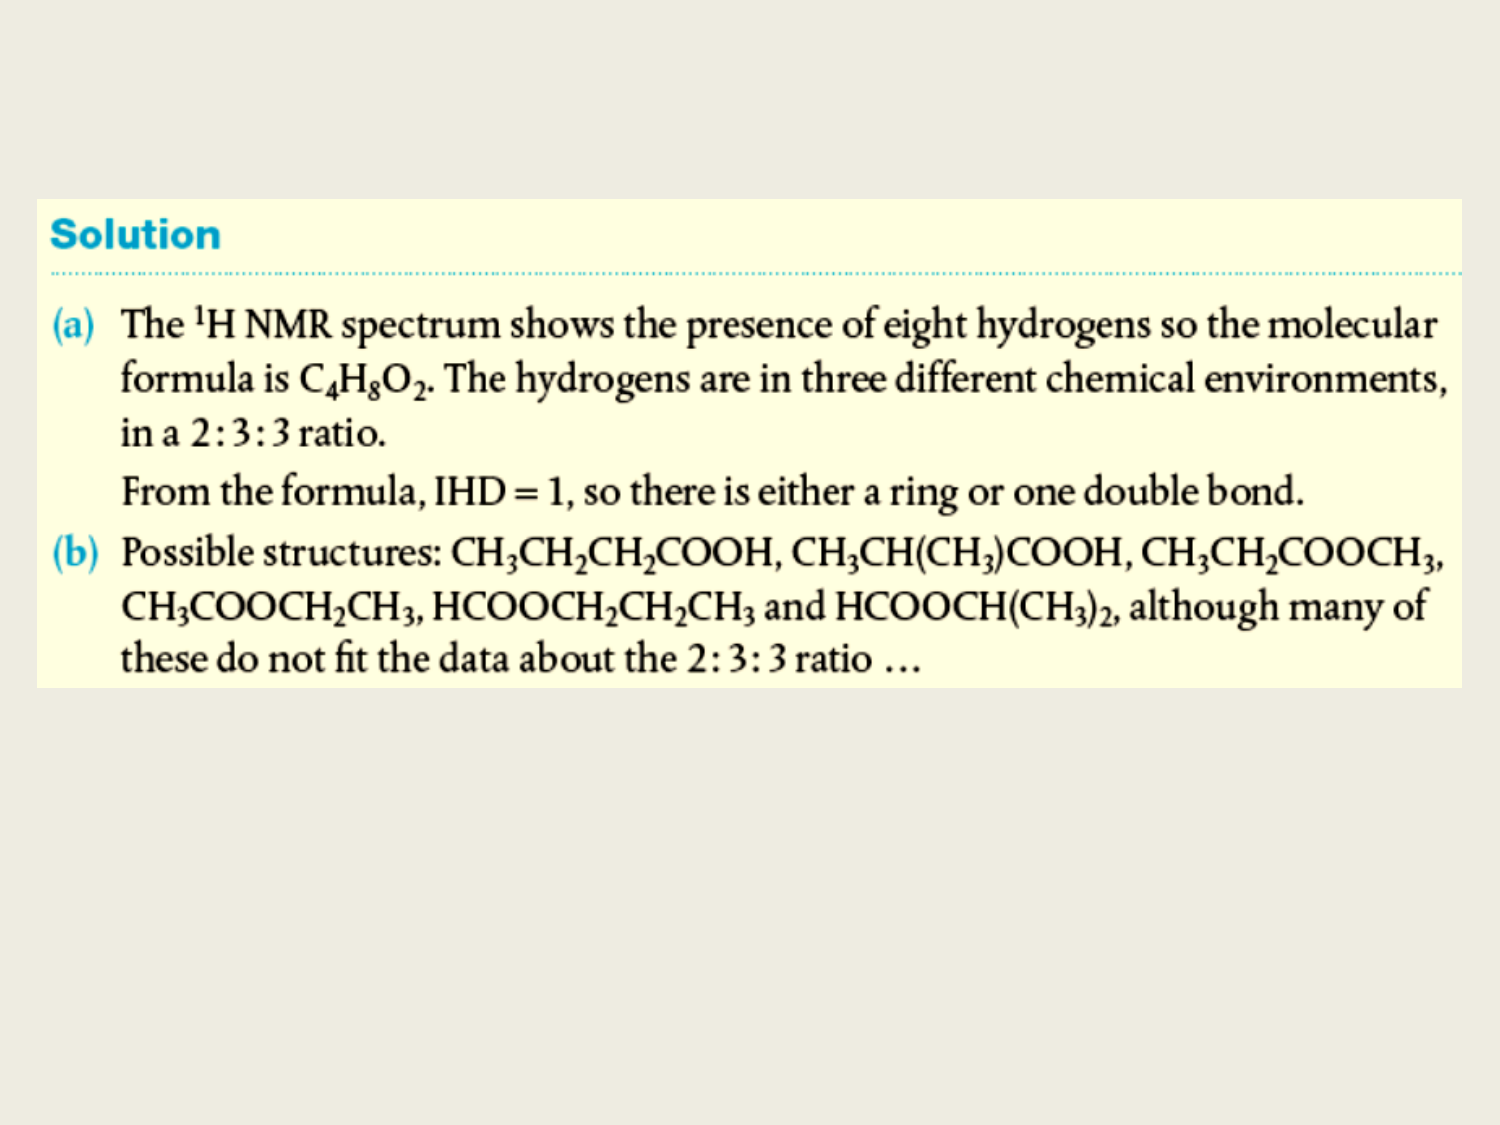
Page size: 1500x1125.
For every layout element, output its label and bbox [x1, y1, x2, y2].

picture [37, 199, 1462, 688]
